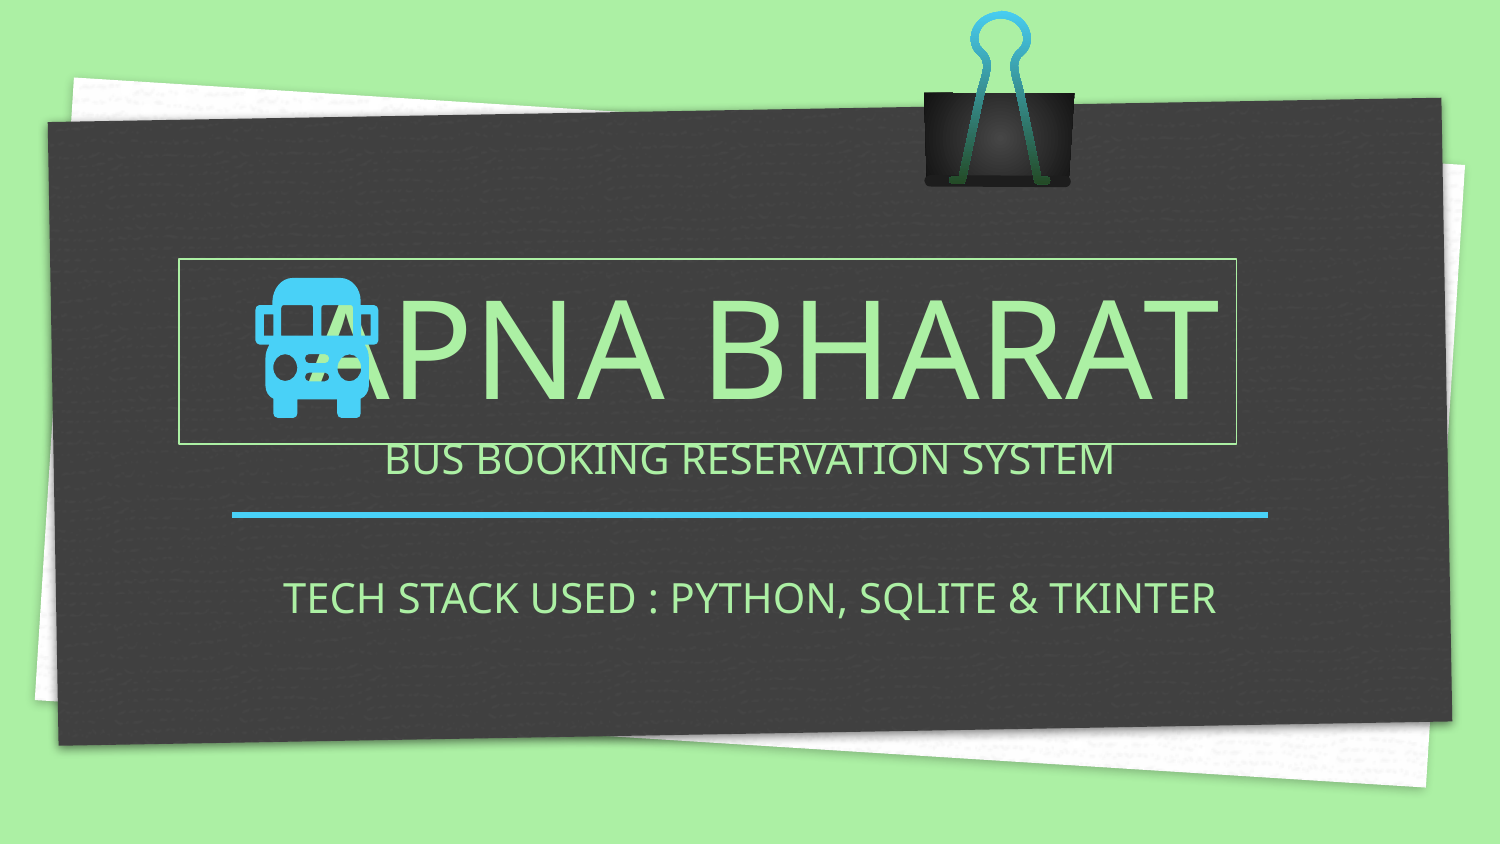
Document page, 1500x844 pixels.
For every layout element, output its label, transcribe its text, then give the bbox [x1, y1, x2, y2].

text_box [912, 11, 1076, 199]
text_box [255, 277, 379, 418]
text_box TECH STACK USED : PYTHON, SQLITE & TKINTER [180, 556, 1320, 637]
subtitle BUS BOOKING RESERVATION SYSTEM [316, 417, 1184, 486]
title APNA BHARAT [179, 259, 1237, 444]
